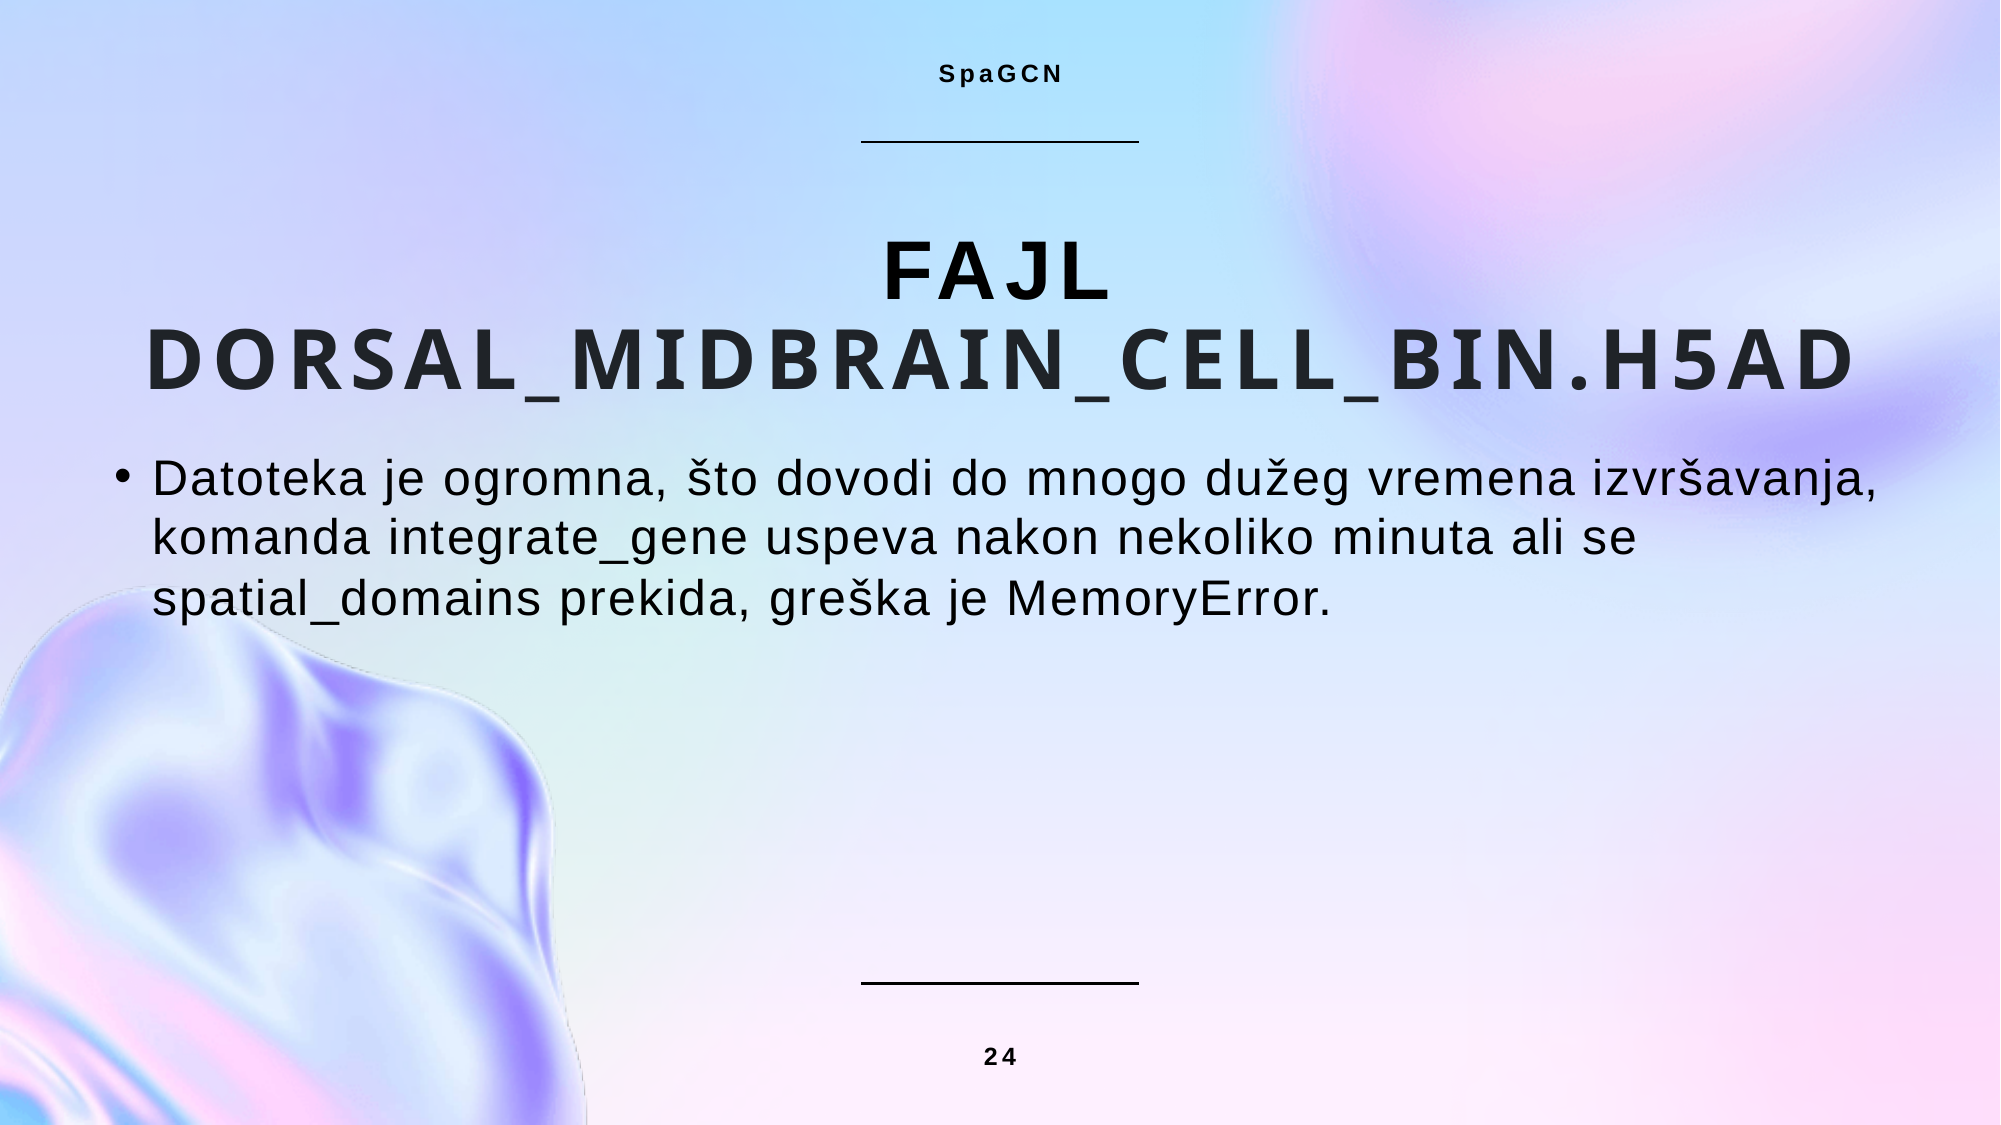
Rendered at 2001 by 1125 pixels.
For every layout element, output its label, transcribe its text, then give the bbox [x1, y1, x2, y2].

slide_number 24 [662, 985, 1338, 1125]
footer SpaGCN [662, 1, 1338, 143]
title Fajl Dorsal_midbrain_cell_bin.h5ad [99, 216, 1900, 390]
list Datoteka je ogromna, što dovodi do mnogo dužeg vremena izvršavanja, komanda integrate_gene uspeva nakon nekoliko minuta ali se spatial_domains prekida, greška je MemoryError. [99, 437, 1900, 937]
picture [0, 0, 2000, 1125]
